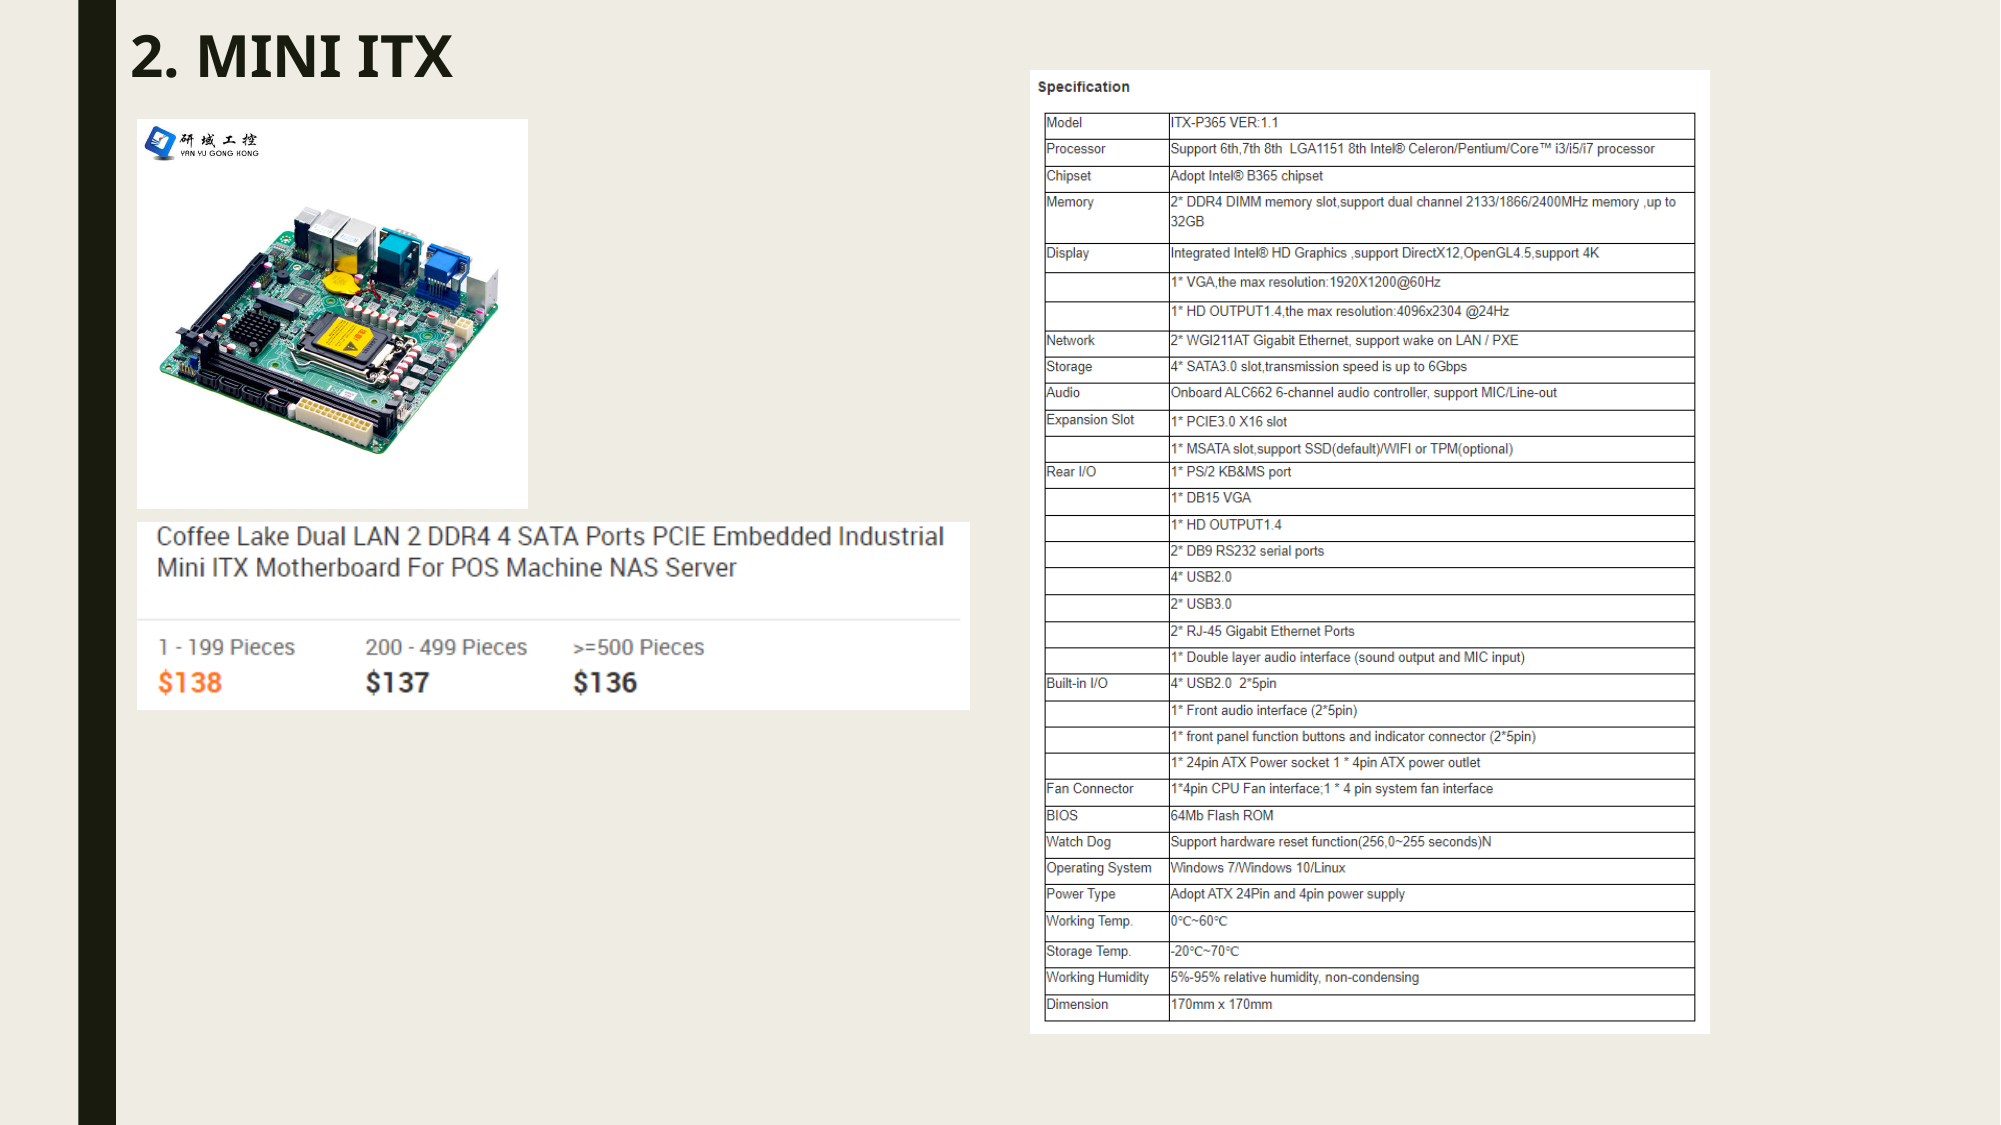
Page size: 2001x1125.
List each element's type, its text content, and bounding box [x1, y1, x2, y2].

picture [1030, 70, 1710, 1034]
picture [137, 522, 970, 710]
title 2. MINI ITX [115, 20, 1782, 120]
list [137, 119, 528, 509]
